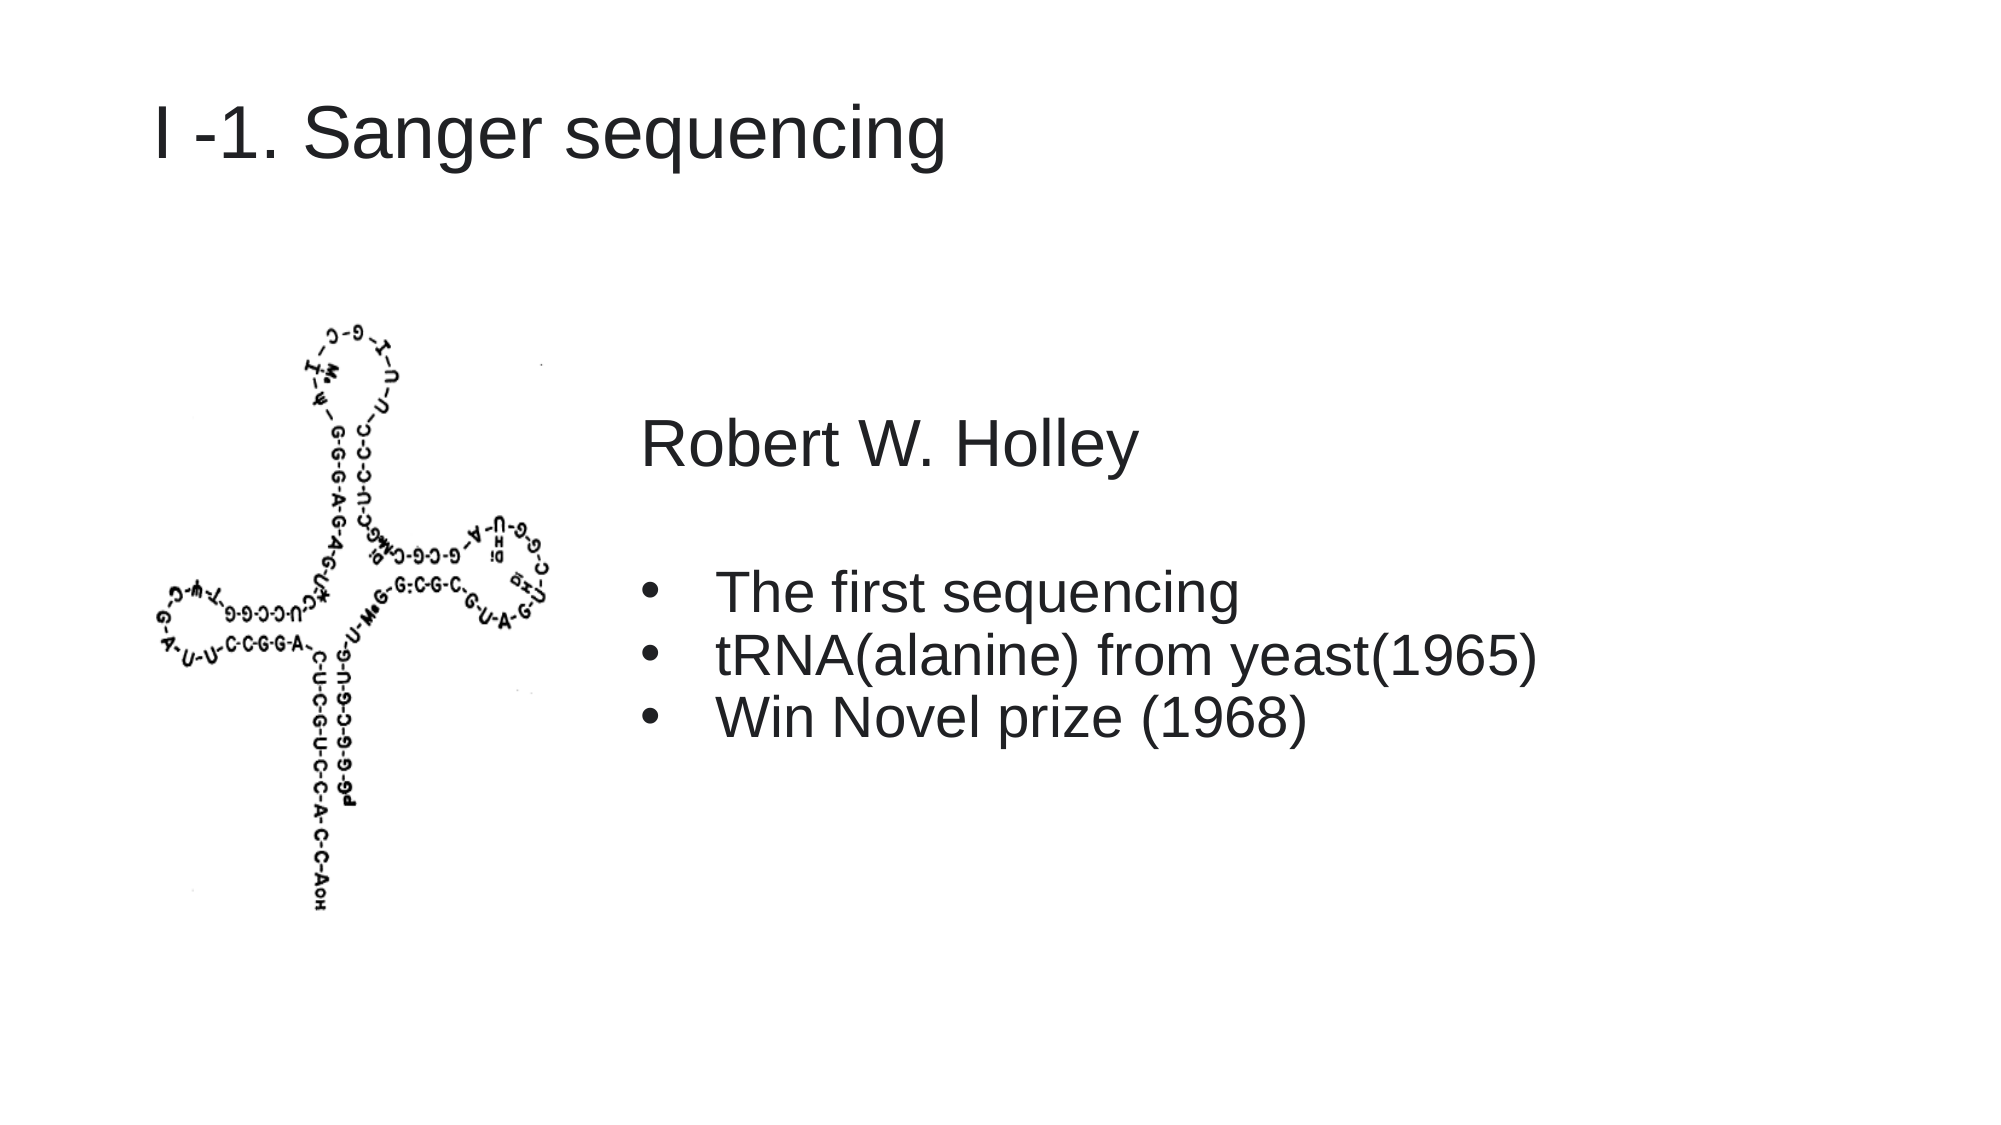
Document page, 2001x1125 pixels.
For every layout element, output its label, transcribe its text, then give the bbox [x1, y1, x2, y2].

text_box Robert W. Holley The first sequencing tRNA(alanine) from yeast(1965) Win Novel prize (1968) [625, 299, 1589, 860]
title I -1. Sanger sequencing [137, 59, 1863, 300]
picture [137, 299, 553, 915]
